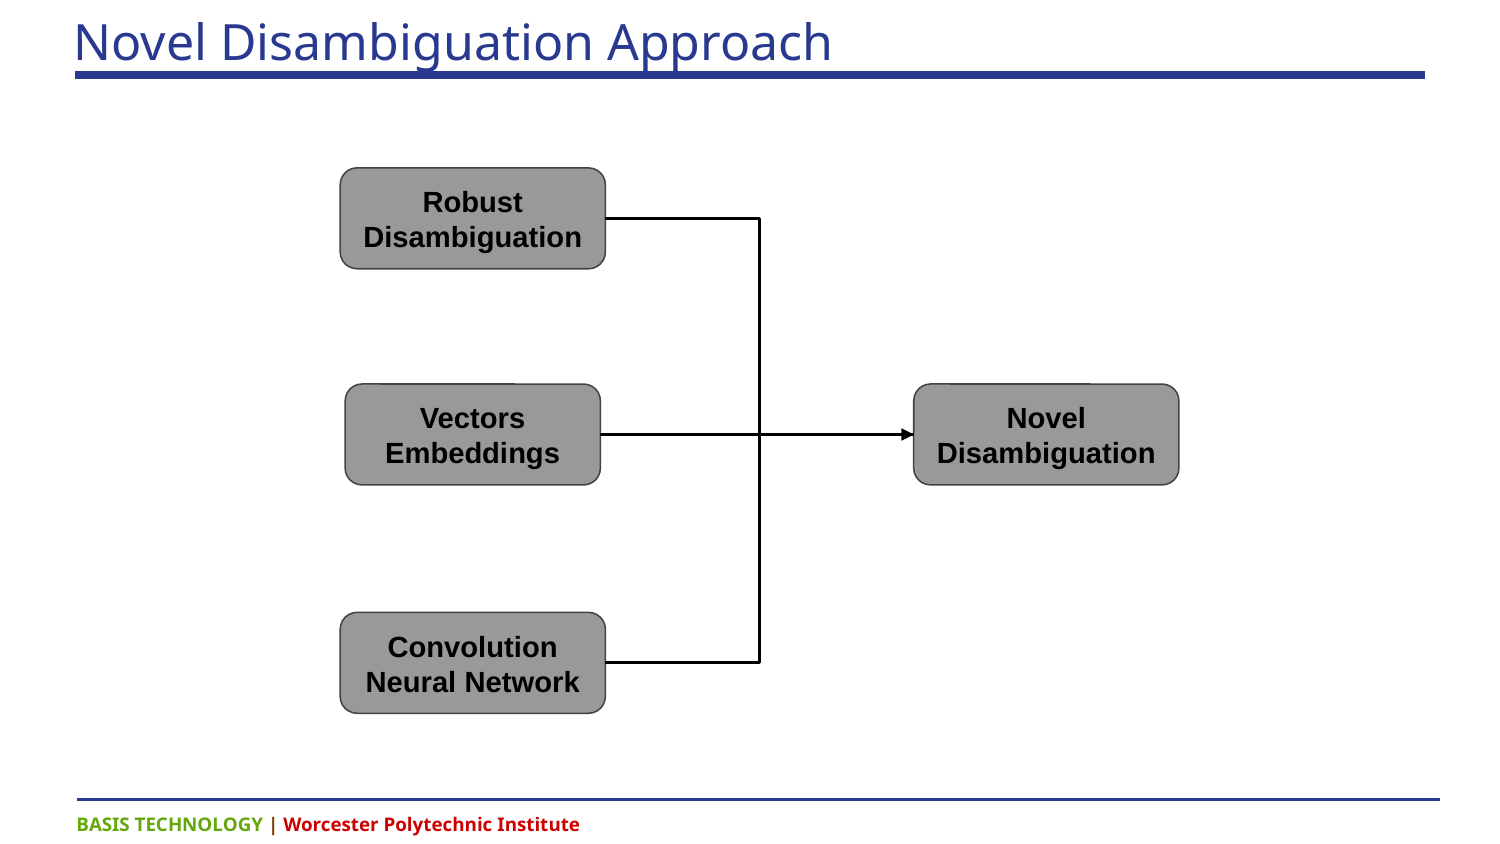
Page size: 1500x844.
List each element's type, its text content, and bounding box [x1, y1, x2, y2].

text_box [605, 218, 915, 434]
text_box Robust Disambiguation [340, 167, 606, 269]
text_box Novel Disambiguation [919, 383, 1179, 485]
text_box Vectors Embeddings [345, 383, 600, 485]
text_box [605, 434, 915, 664]
footer BASIS TECHNOLOGY | Worcester Polytechnic Institute [74, 810, 844, 836]
title Novel Disambiguation Approach [71, 8, 1235, 121]
text_box Convolution Neural Network [340, 612, 606, 714]
